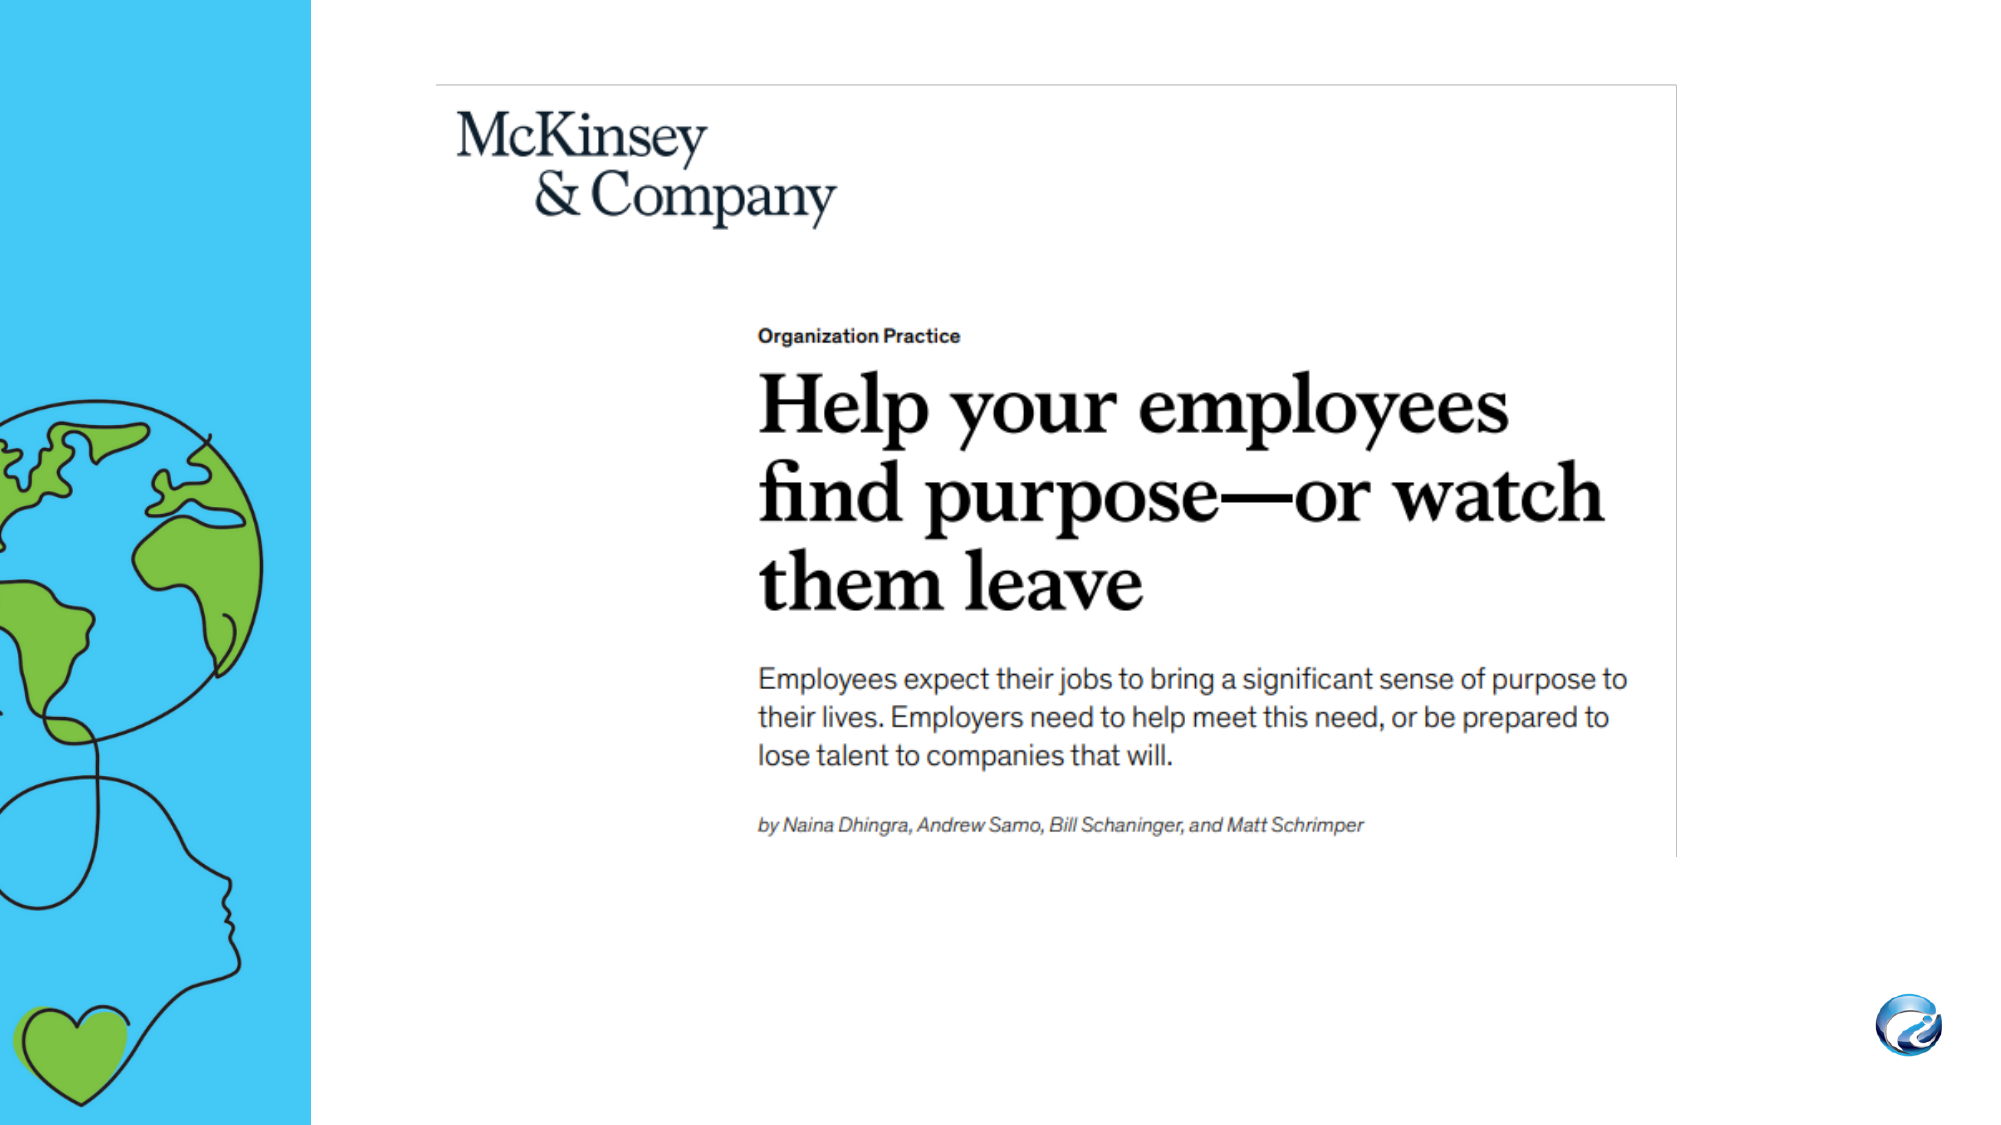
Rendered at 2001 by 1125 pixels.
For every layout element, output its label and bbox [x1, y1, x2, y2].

picture [435, 67, 1862, 857]
picture [0, 0, 312, 1125]
picture [1869, 992, 1947, 1058]
